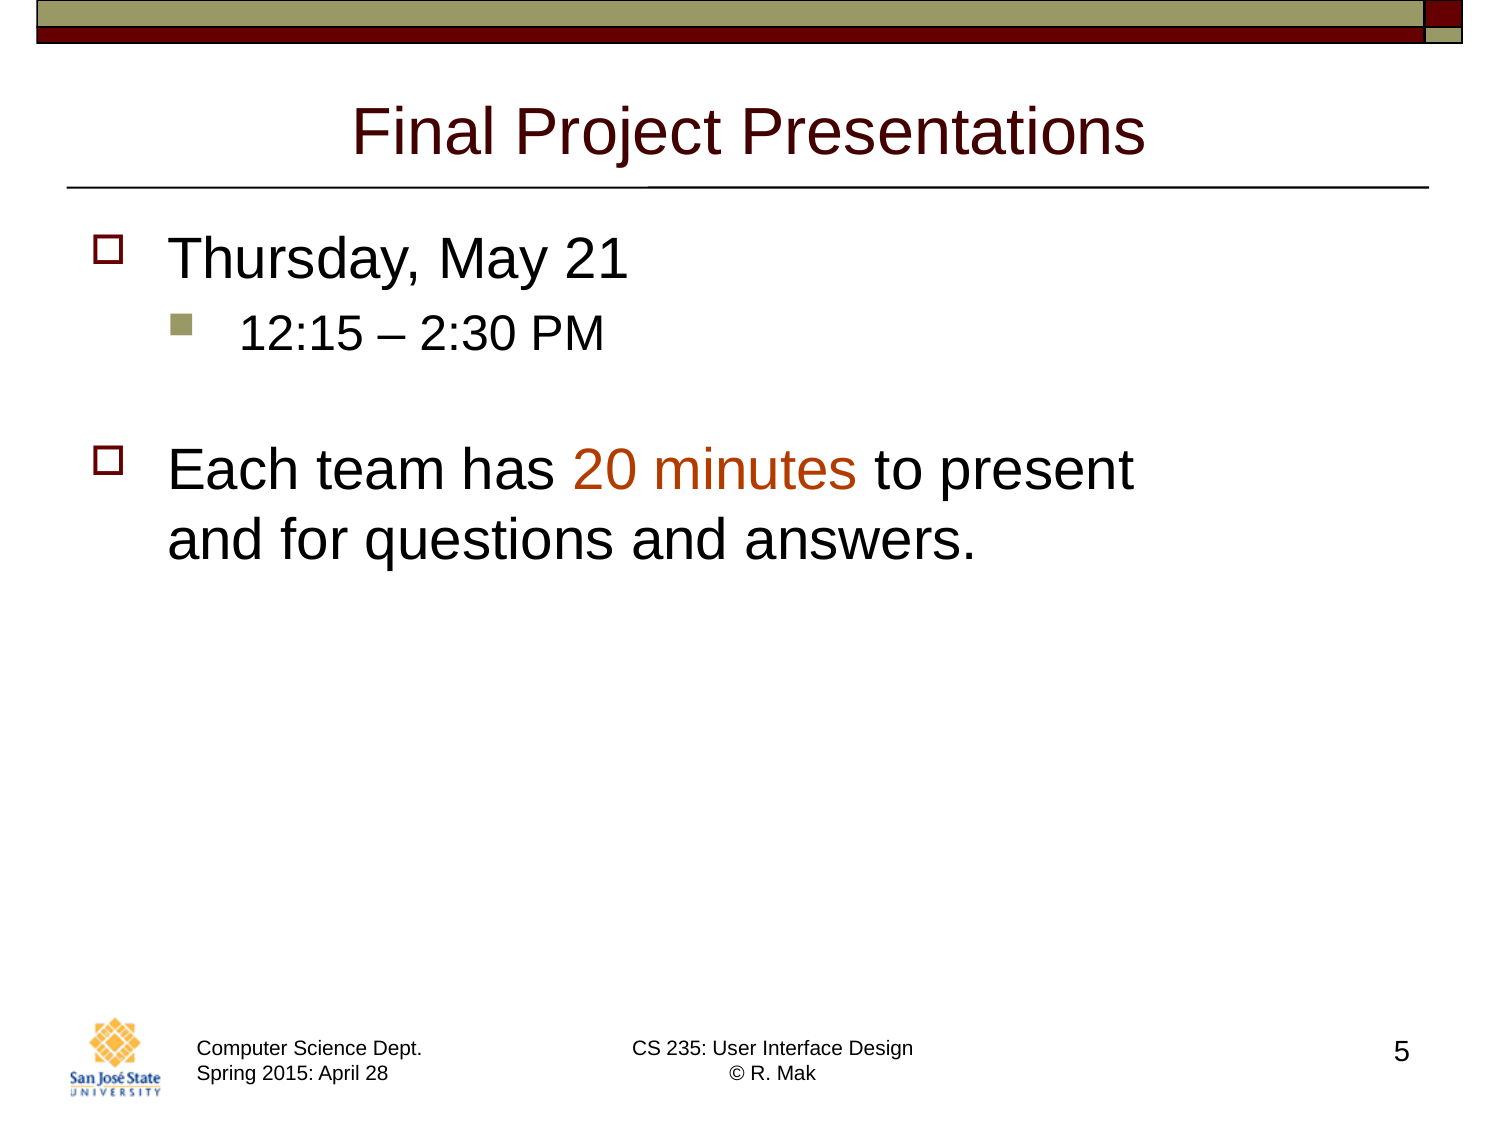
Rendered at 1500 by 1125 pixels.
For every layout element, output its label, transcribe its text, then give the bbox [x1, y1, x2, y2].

picture [60, 1012, 166, 1112]
list Thursday, May 21 12:15 – 2:30 PM Each team has 20 minutes to present and for questions and answers. [75, 212, 1425, 1006]
title Final Project Presentations [75, 67, 1425, 175]
slide_number 5 [1112, 1025, 1425, 1100]
